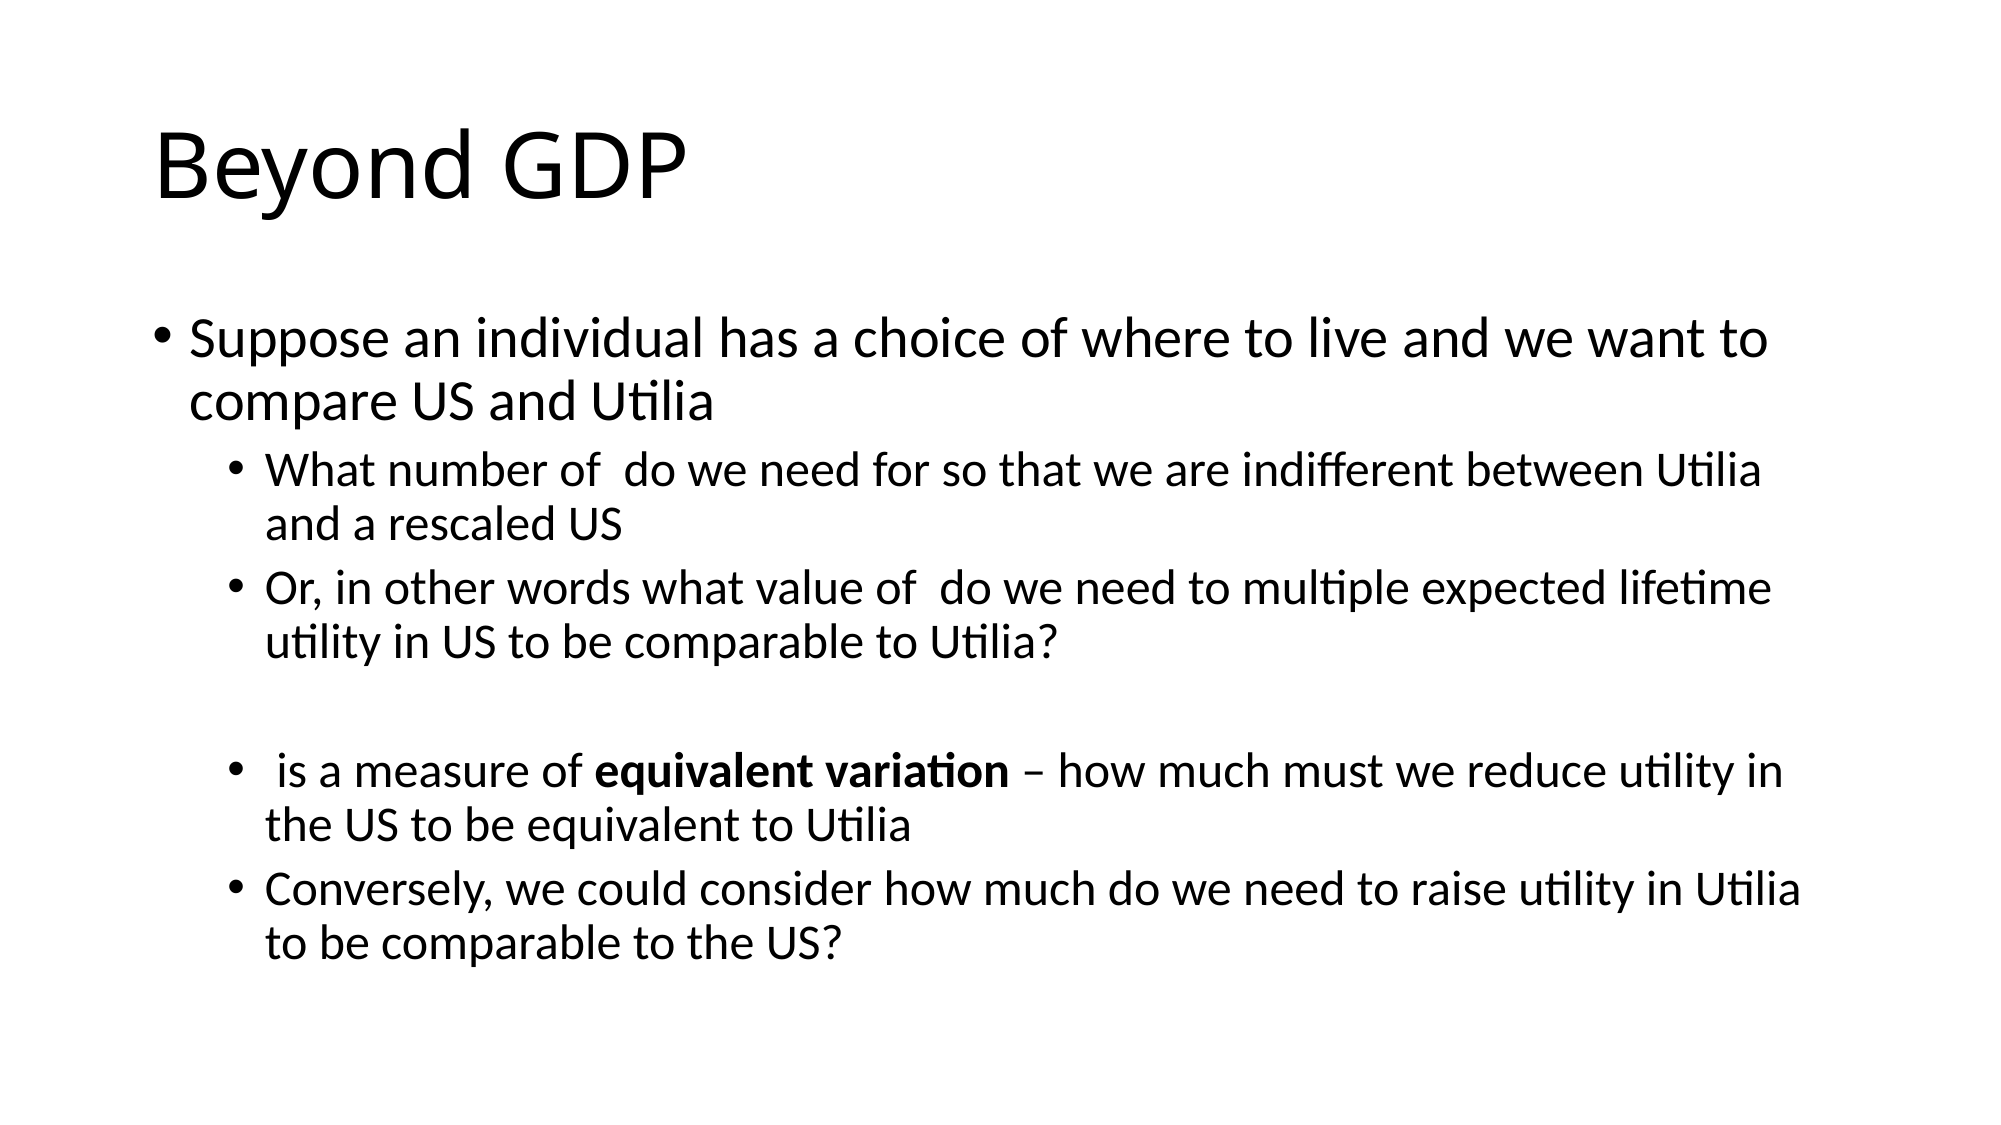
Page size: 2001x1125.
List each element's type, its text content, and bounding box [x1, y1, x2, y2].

title Beyond GDP [137, 59, 1863, 278]
